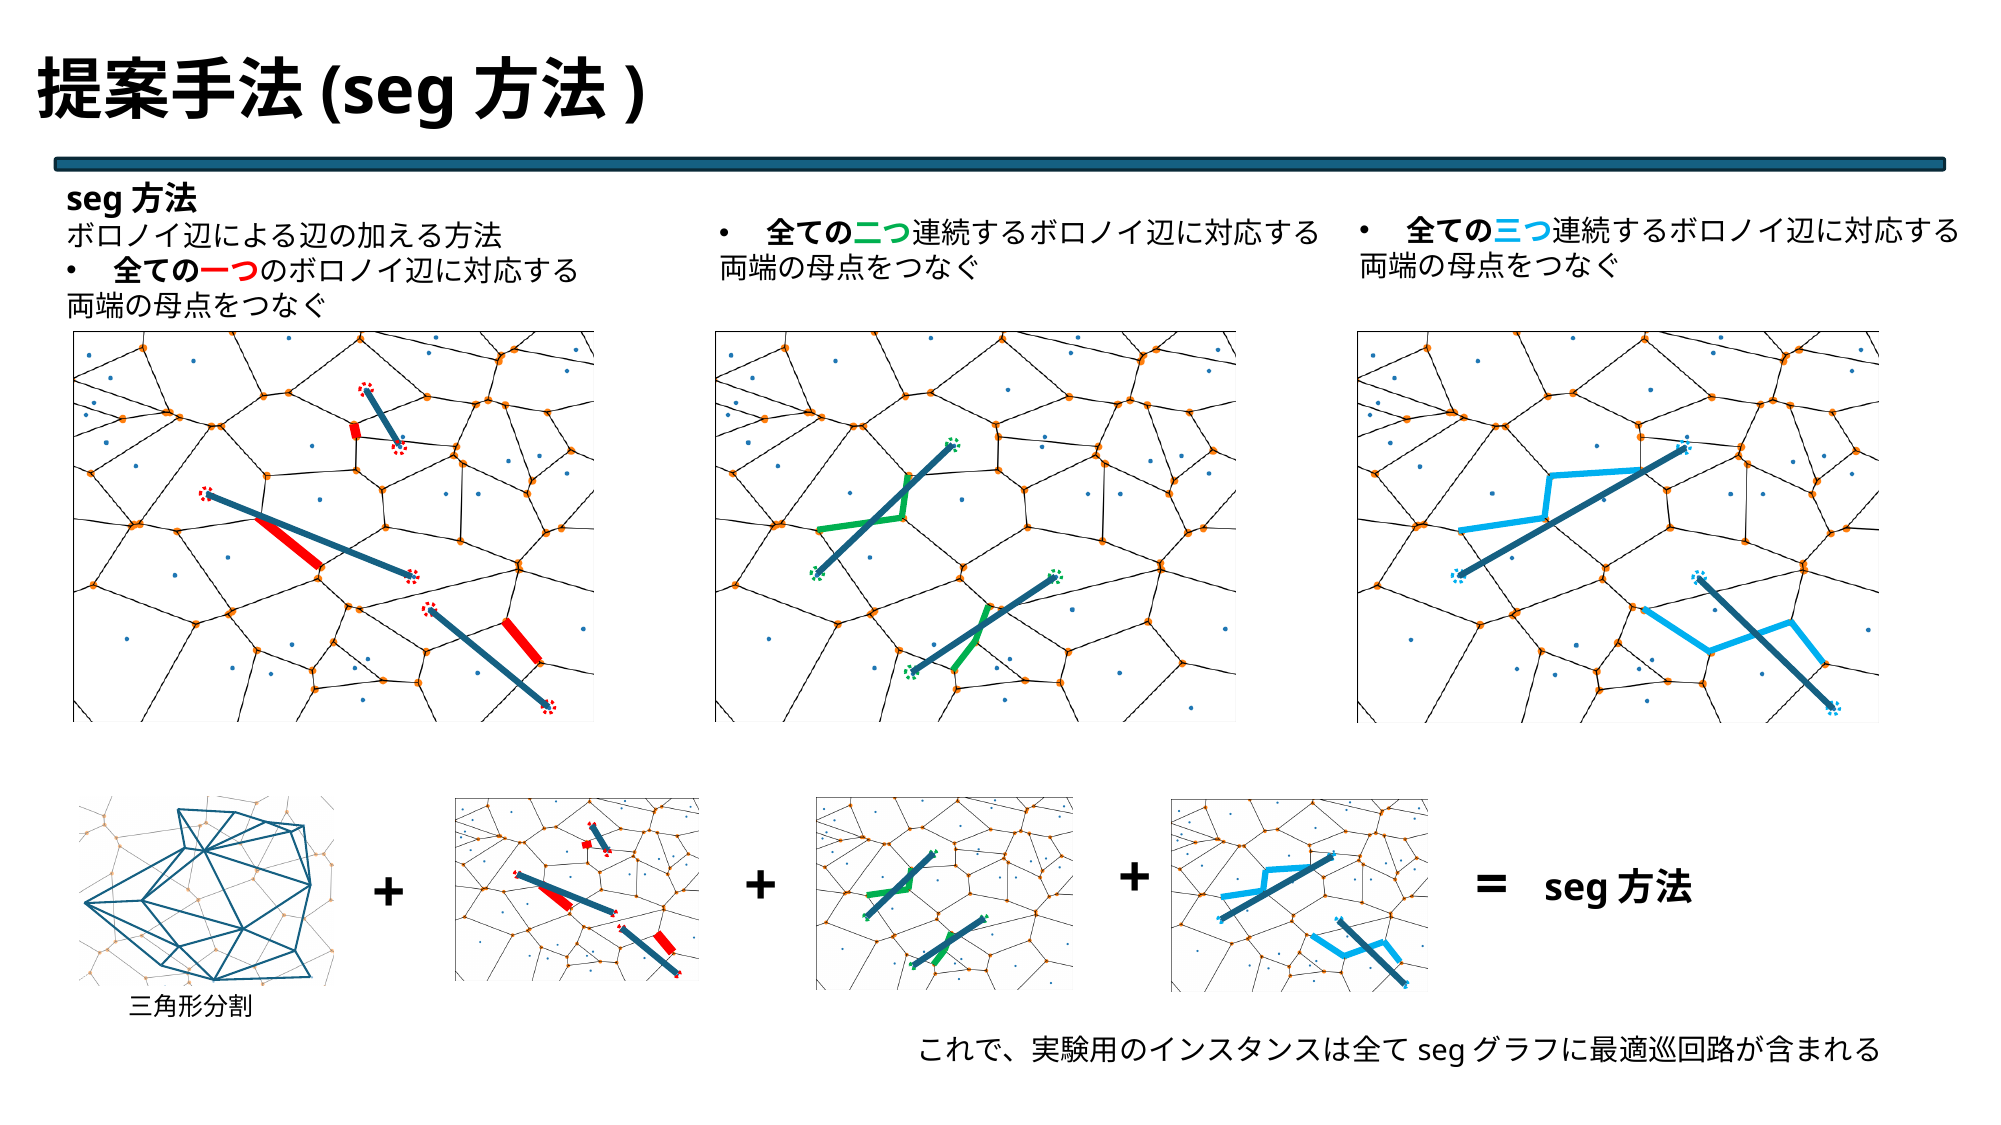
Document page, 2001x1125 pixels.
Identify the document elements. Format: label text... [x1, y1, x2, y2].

text_box [53, 156, 1947, 172]
text_box seg方法 ボロノイ辺による辺の加える方法 全ての一つのボロノイ辺に対応する 両端の母点をつなぐ [51, 170, 597, 330]
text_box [815, 796, 1074, 991]
text_box これで、実験用のインスタンスは全てsegグラフに最適巡回路が含まれる [901, 1023, 1908, 1074]
text_box 全ての三つ連続するボロノイ辺に対応する 両端の母点をつなぐ [1344, 205, 2000, 290]
text_box + [357, 846, 421, 932]
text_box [72, 331, 594, 722]
text_box seg方法 [1529, 855, 1733, 915]
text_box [454, 797, 699, 981]
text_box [1170, 798, 1428, 992]
text_box 全ての二つ連続するボロノイ辺に対応する 両端の母点をつなぐ [704, 207, 1524, 292]
text_box 提案手法(seg方法) [22, 39, 661, 135]
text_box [1356, 330, 1880, 724]
text_box + [729, 839, 793, 925]
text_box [714, 330, 1236, 722]
text_box = [1460, 838, 1524, 924]
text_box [78, 795, 335, 986]
text_box 三角形分割 [113, 986, 269, 1028]
text_box + [1103, 832, 1167, 917]
